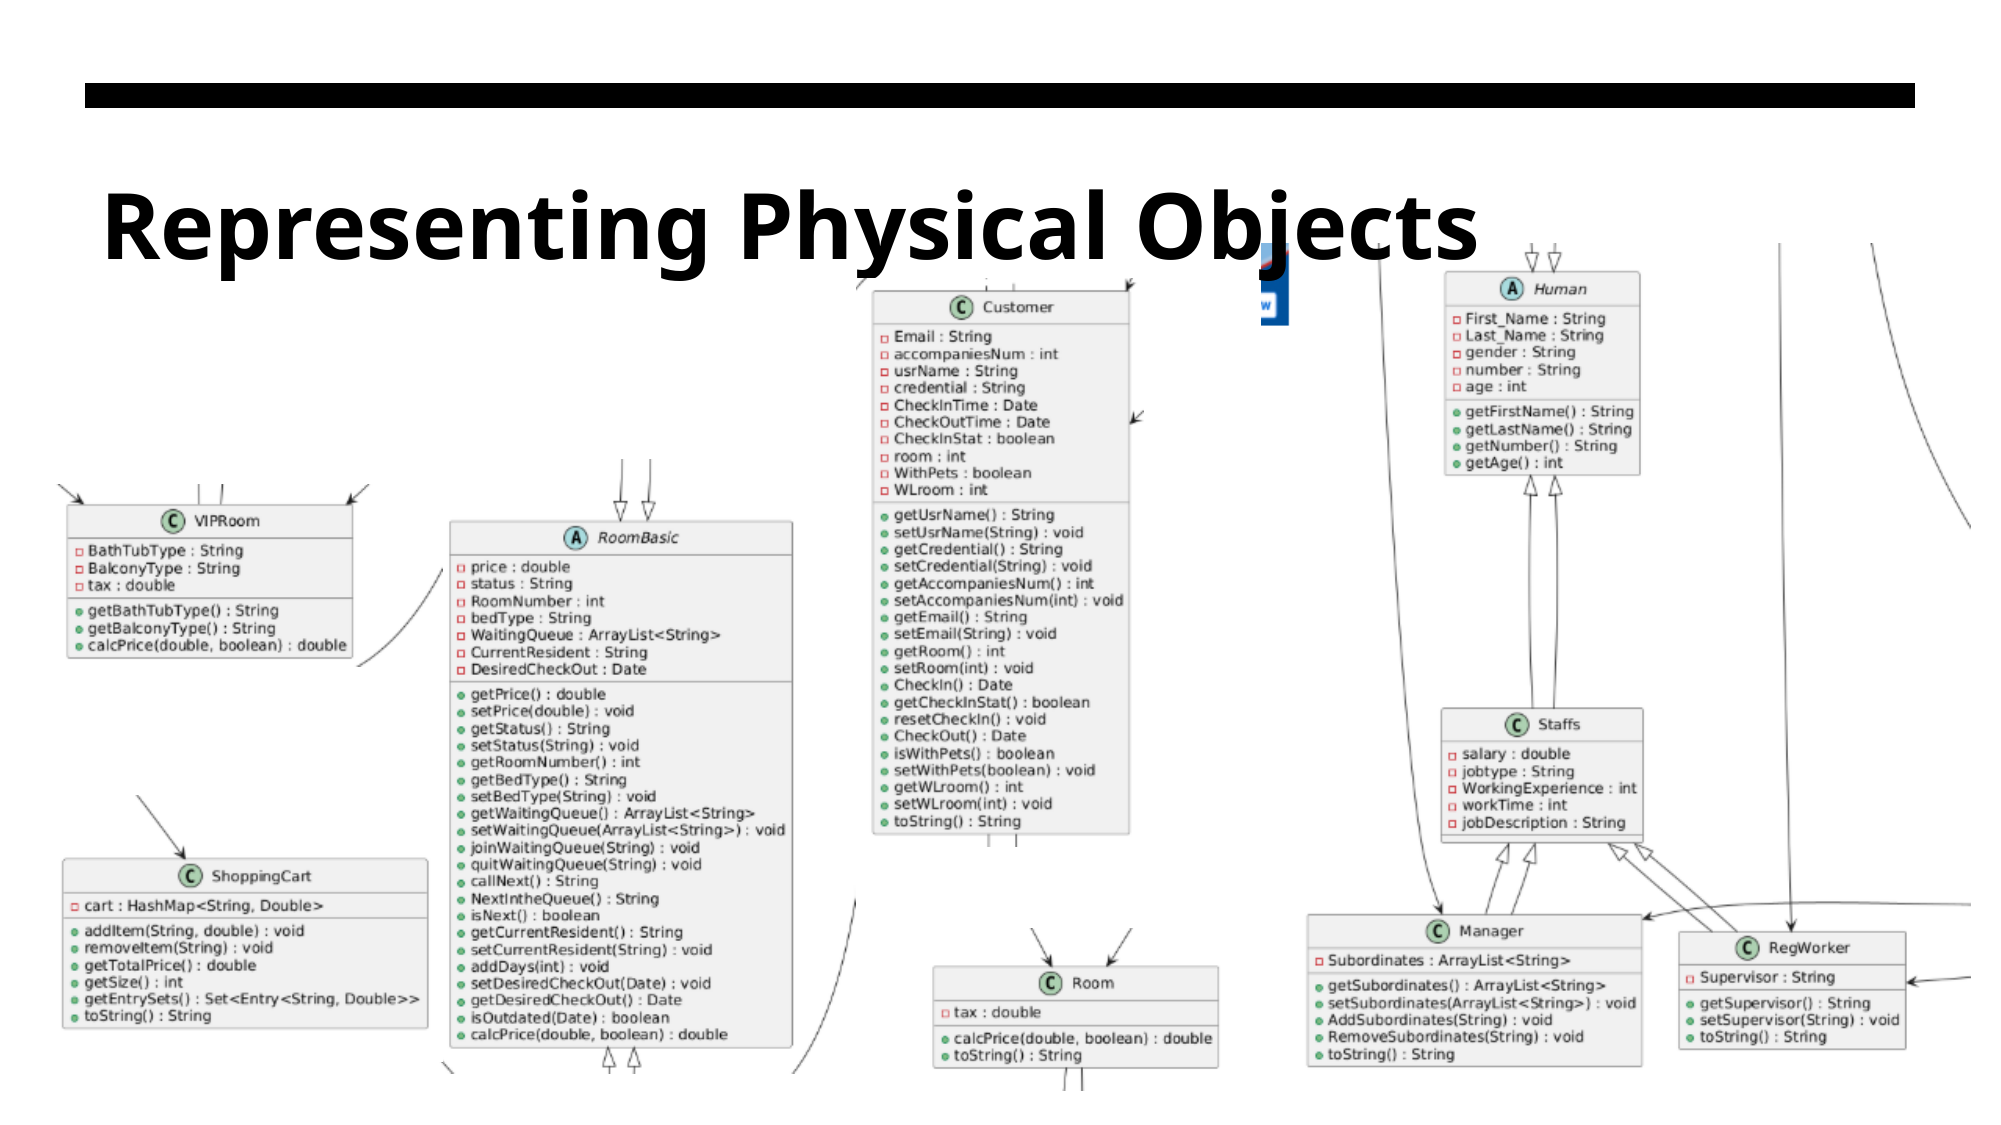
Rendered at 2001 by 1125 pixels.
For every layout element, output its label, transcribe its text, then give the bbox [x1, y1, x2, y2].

picture [10, 277, 1145, 1075]
picture [906, 243, 1971, 1092]
title Representing Physical Objects [85, 160, 1916, 401]
